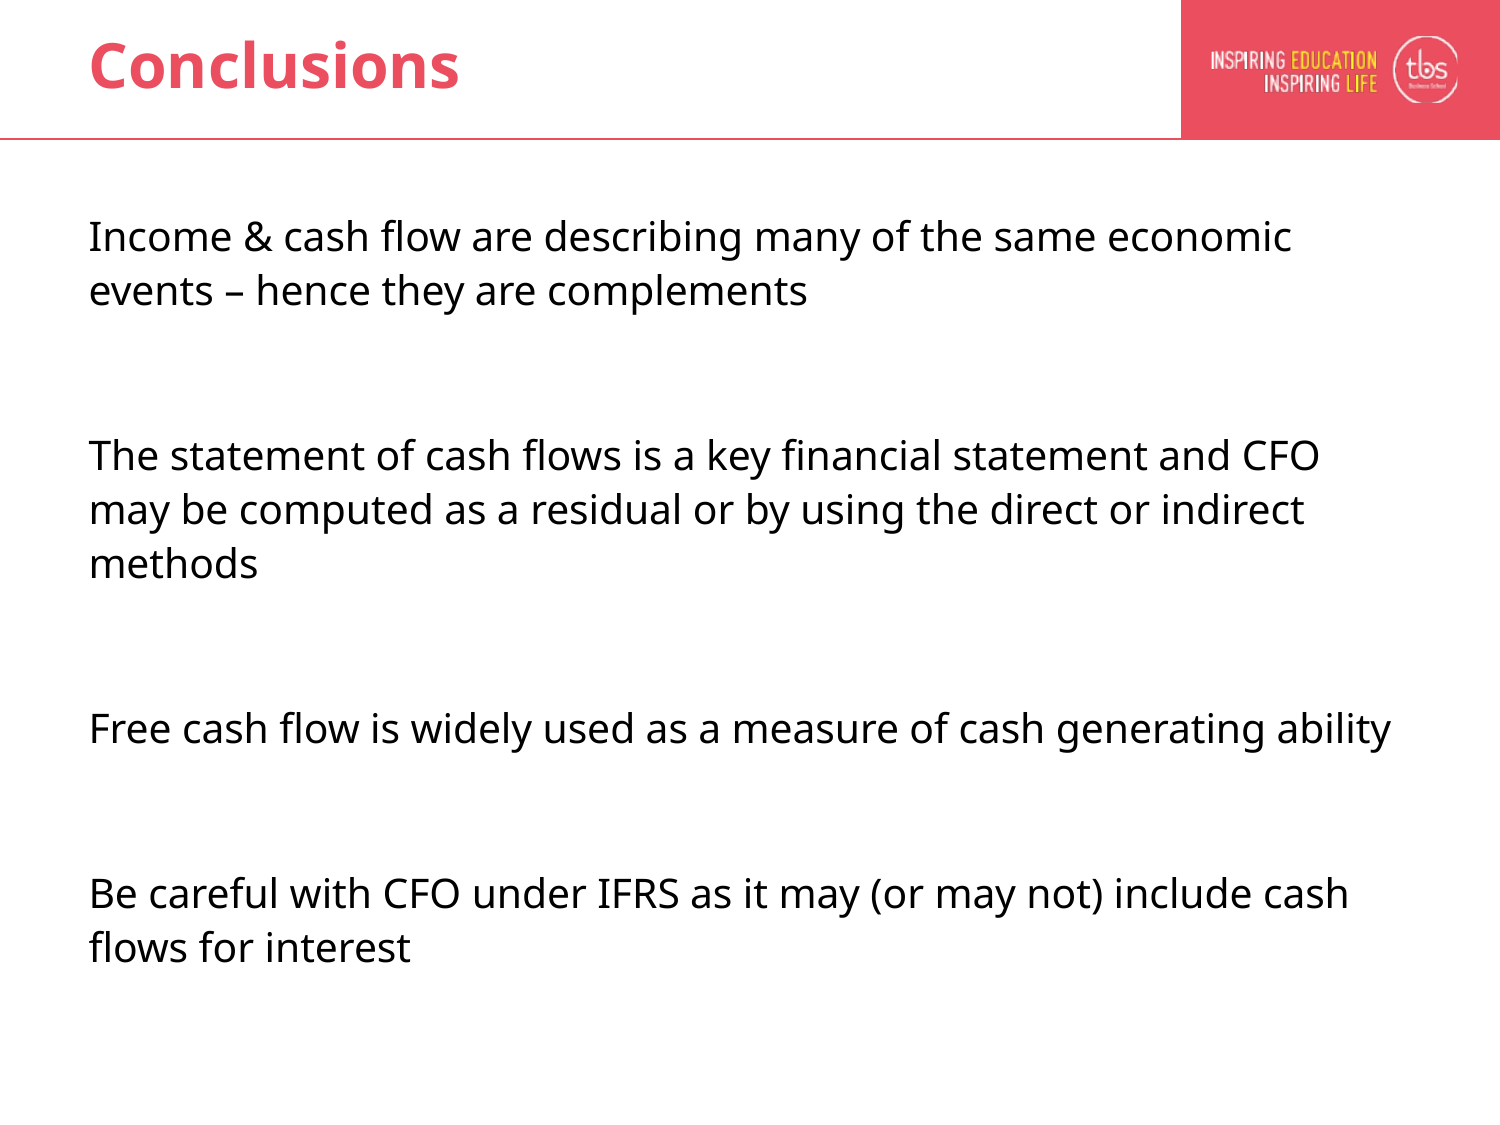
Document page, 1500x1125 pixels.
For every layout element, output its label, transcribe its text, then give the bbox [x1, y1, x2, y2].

list Income & cash flow are describing many of the same economic events – hence they are complements The statement of cash flows is a key financial statement and CFO may be computed as a residual or by using the direct or indirect methods Free cash flow is widely used as a measure of cash generating ability Be careful with CFO under IFRS as it may (or may not) include cash flows for interest [0, 198, 1499, 1027]
title Conclusions [0, 25, 1182, 114]
